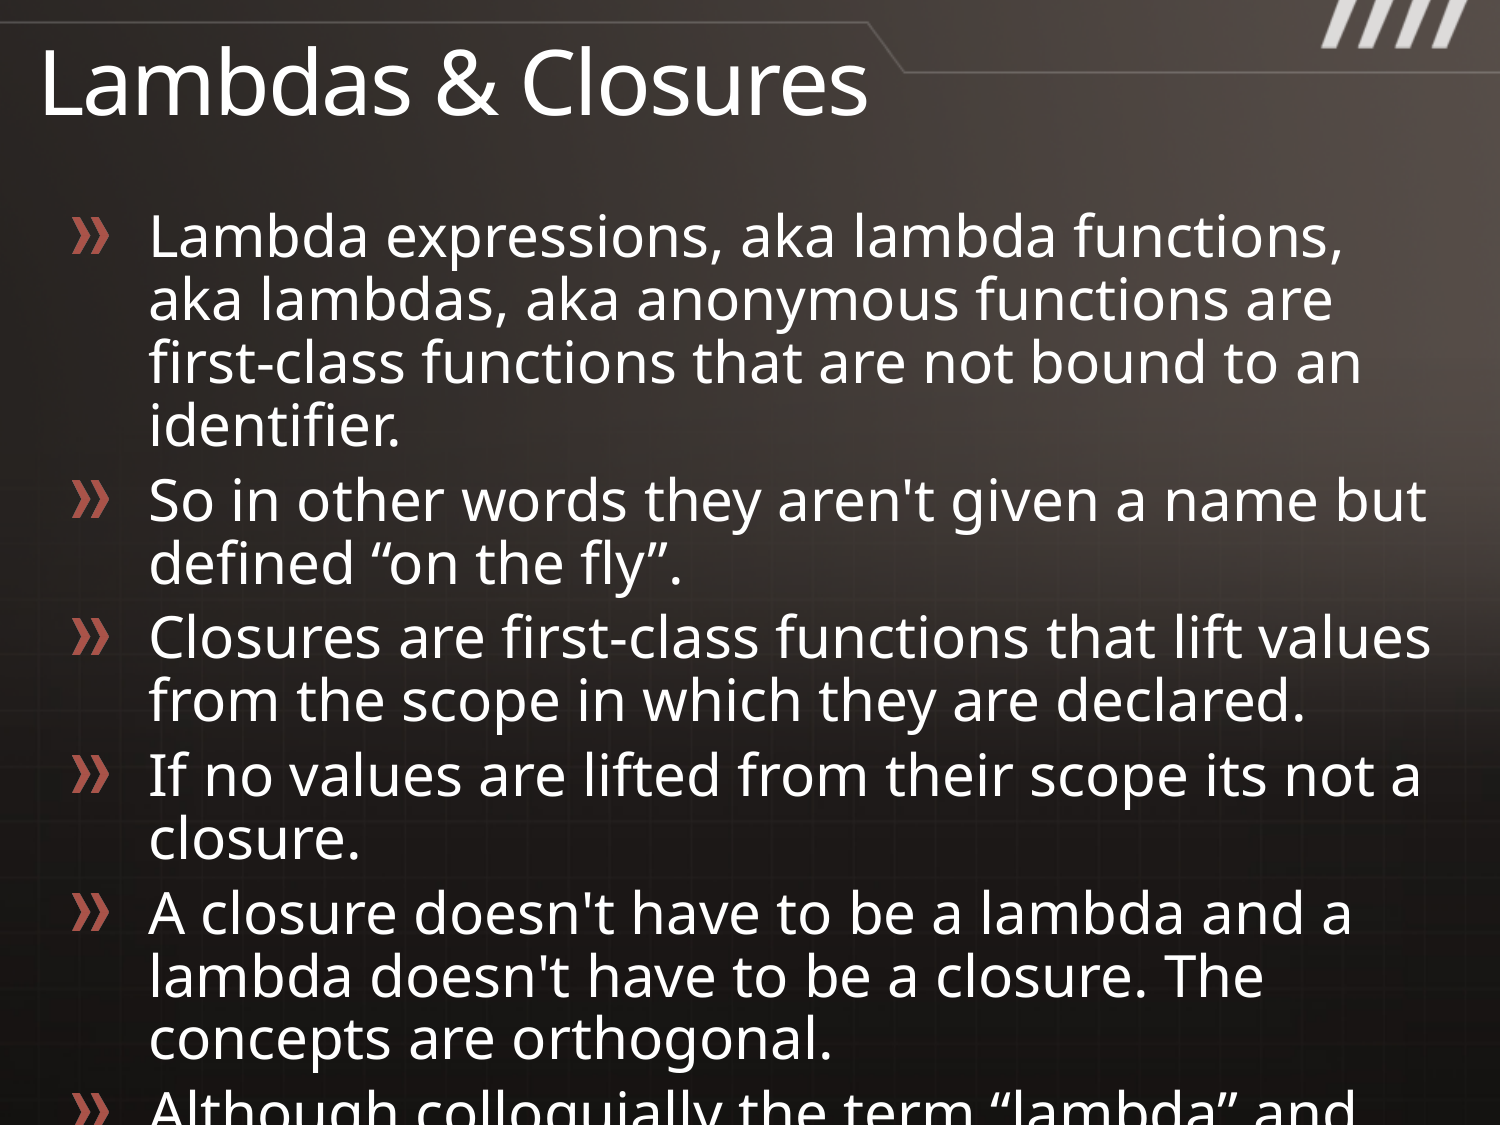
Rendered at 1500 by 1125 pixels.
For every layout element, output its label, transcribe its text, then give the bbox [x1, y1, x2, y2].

list Lambda expressions, aka lambda functions, aka lambdas, aka anonymous functions are first-class functions that are not bound to an identifier. So in other words they aren't given a name but defined “on the fly”. Closures are first-class functions that lift values from the scope in which they are declared. If no values are lifted from their scope its not a closure. A closure doesn't have to be a lambda and a lambda doesn't have to be a closure. The concepts are orthogonal. Although colloquially the term “lambda” and “closure” are used interchangeably. [12, 162, 1488, 1113]
title Lambdas & Closures [37, 37, 875, 138]
picture [0, 0, 1500, 1125]
